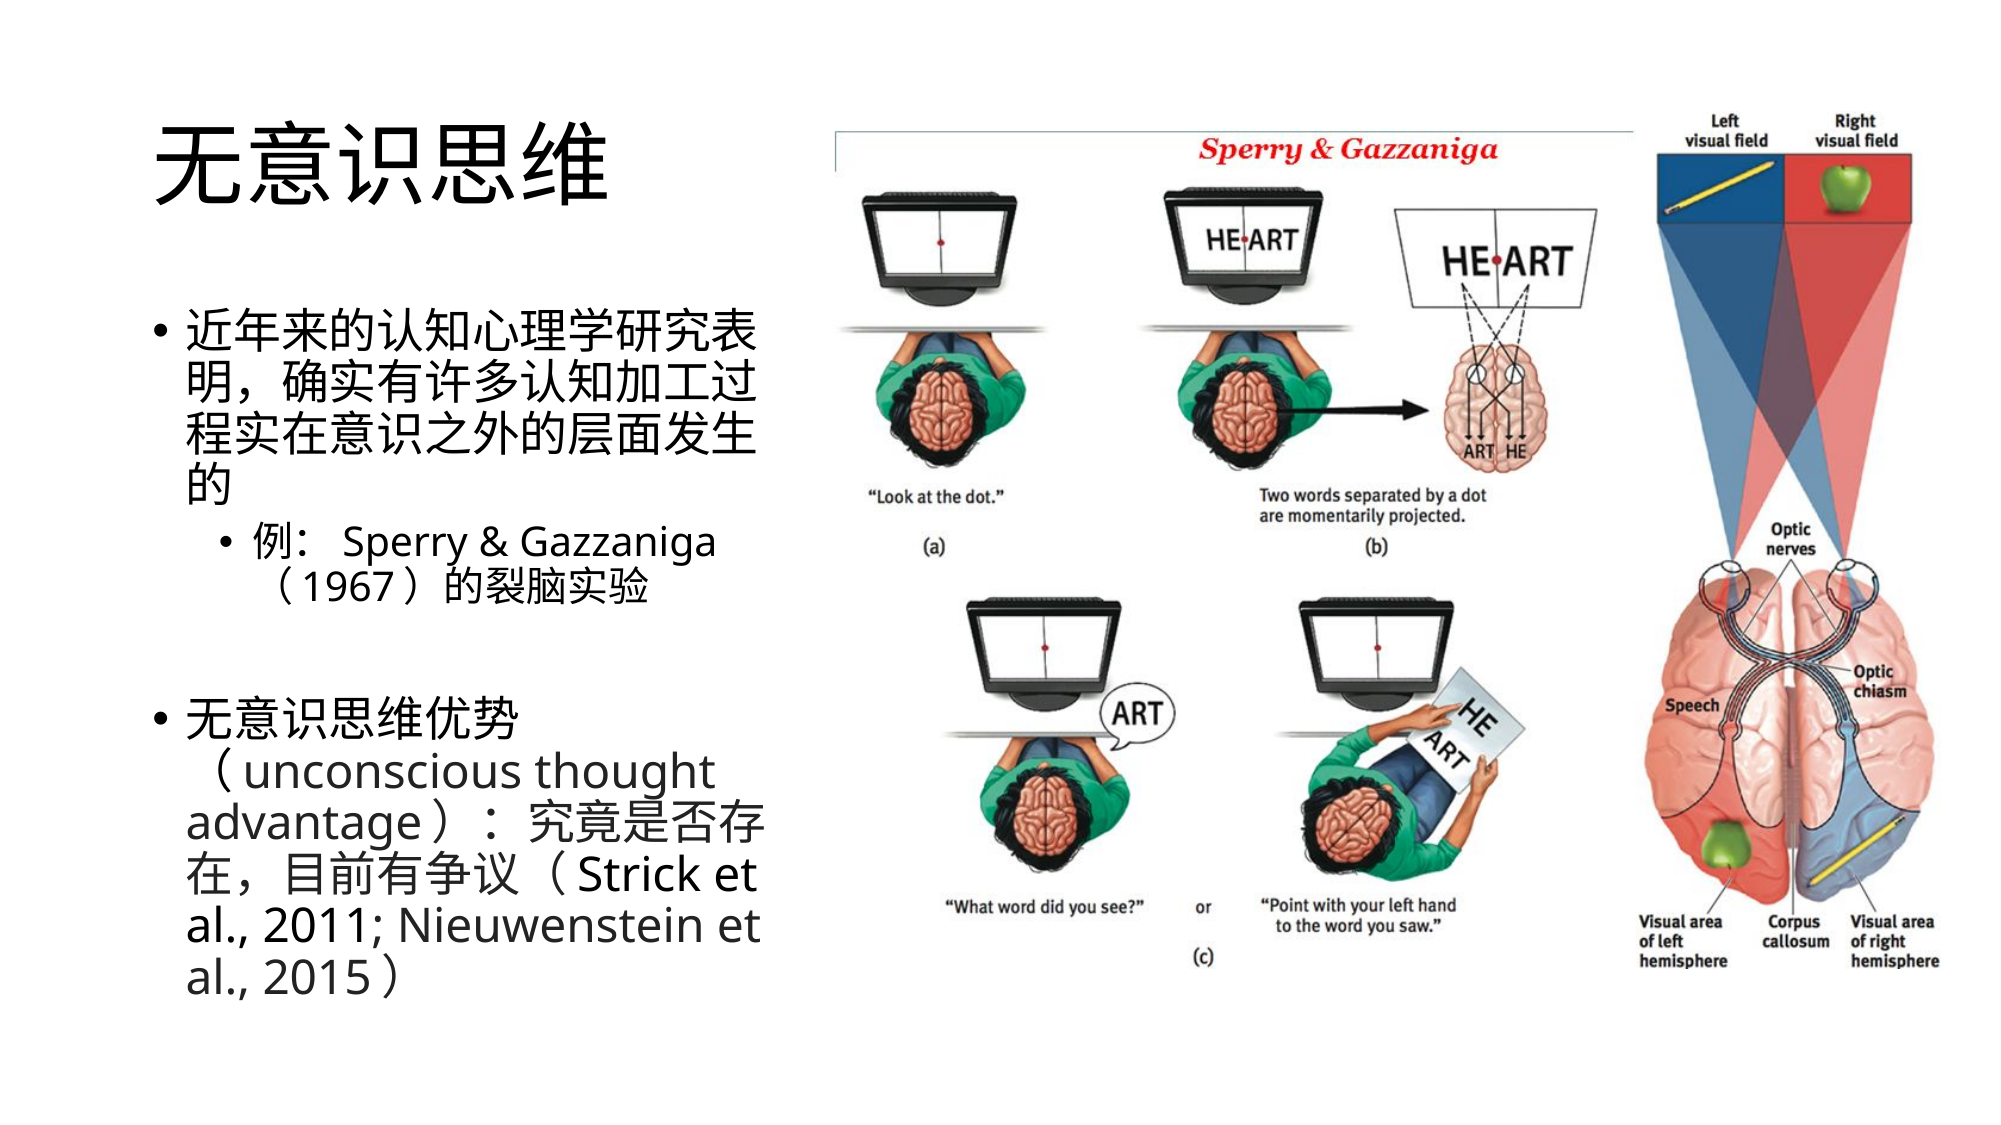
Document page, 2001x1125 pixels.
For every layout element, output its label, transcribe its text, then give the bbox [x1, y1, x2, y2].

list 近年来的认知心理学研究表明，确实有许多认知加工过程实在意识之外的层面发生的 例：Sperry & Gazzaniga（1967）的裂脑实验 无意识思维优势（unconscious thought advantage）：究竟是否存在，目前有争议（Strick et al., 2011; Nieuwenstein et al., 2015） [137, 299, 809, 1014]
picture [816, 111, 1960, 969]
title 无意识思维 [137, 59, 1863, 278]
